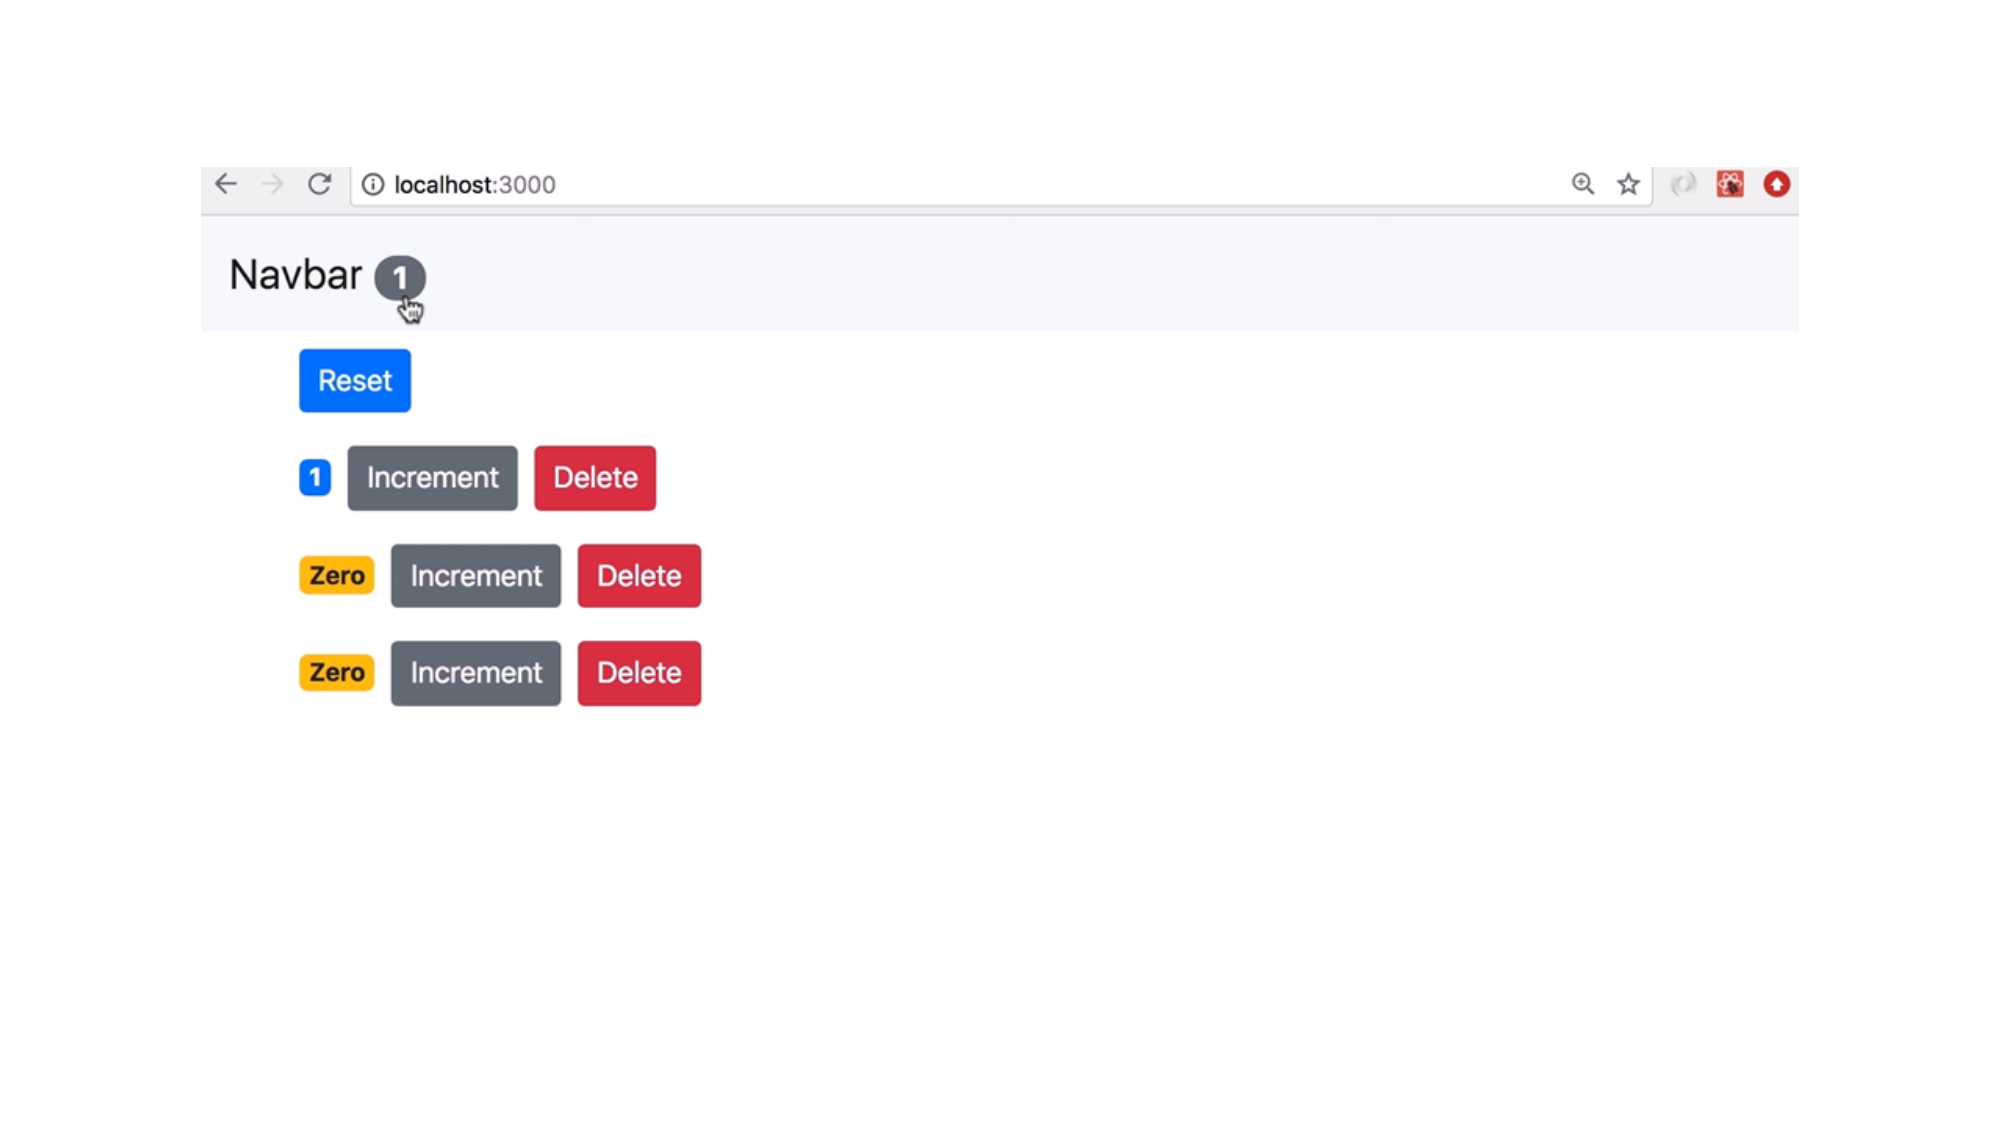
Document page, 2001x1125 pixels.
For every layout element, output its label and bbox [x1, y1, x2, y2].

picture [201, 167, 1799, 957]
